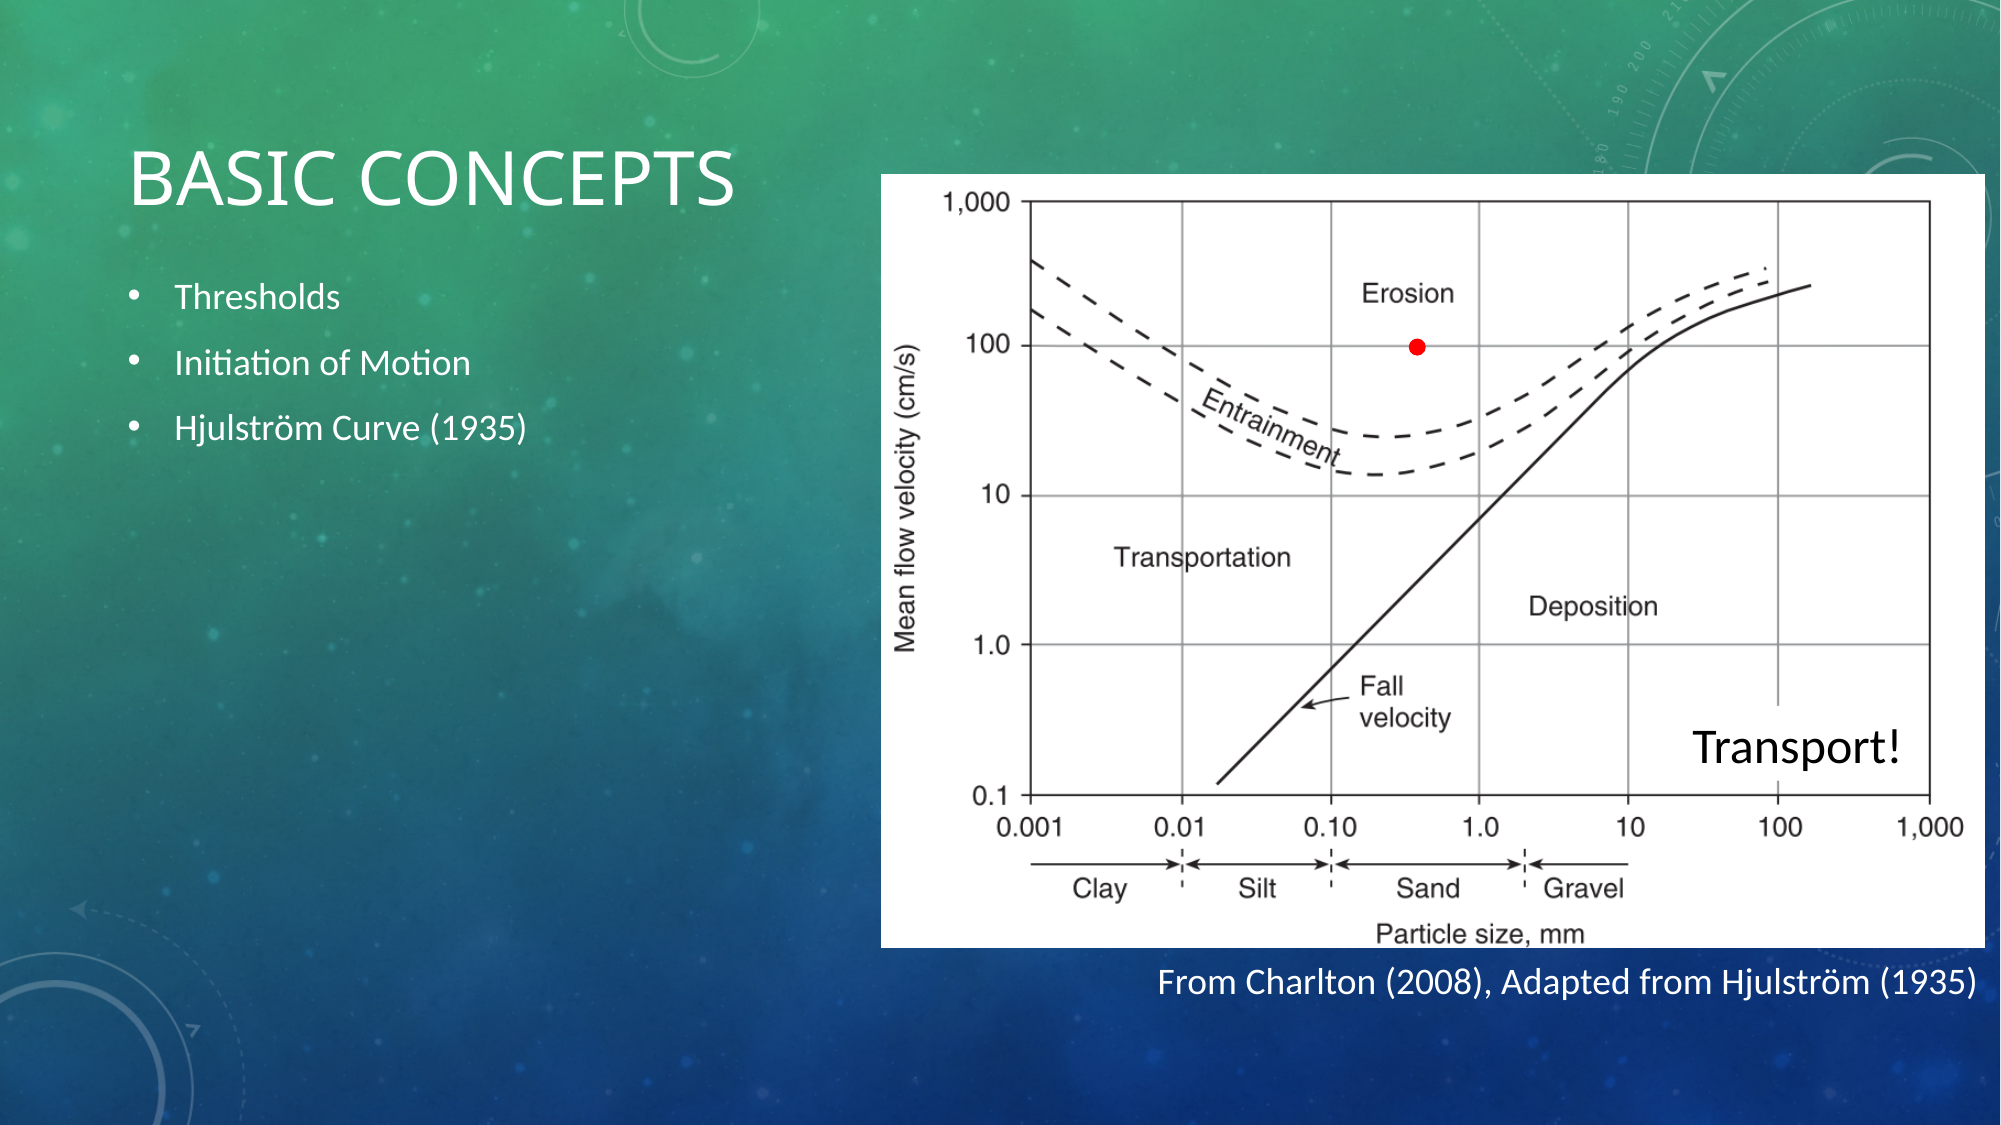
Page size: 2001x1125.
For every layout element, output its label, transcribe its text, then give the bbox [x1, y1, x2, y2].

title Basic Concepts [112, 99, 1775, 251]
text_box From Charlton (2008), Adapted from Hjulström (1935) [1143, 949, 1994, 1010]
list Thresholds Initiation of Motion Hjulström Curve (1935) [112, 264, 875, 950]
picture [0, 0, 2001, 1125]
